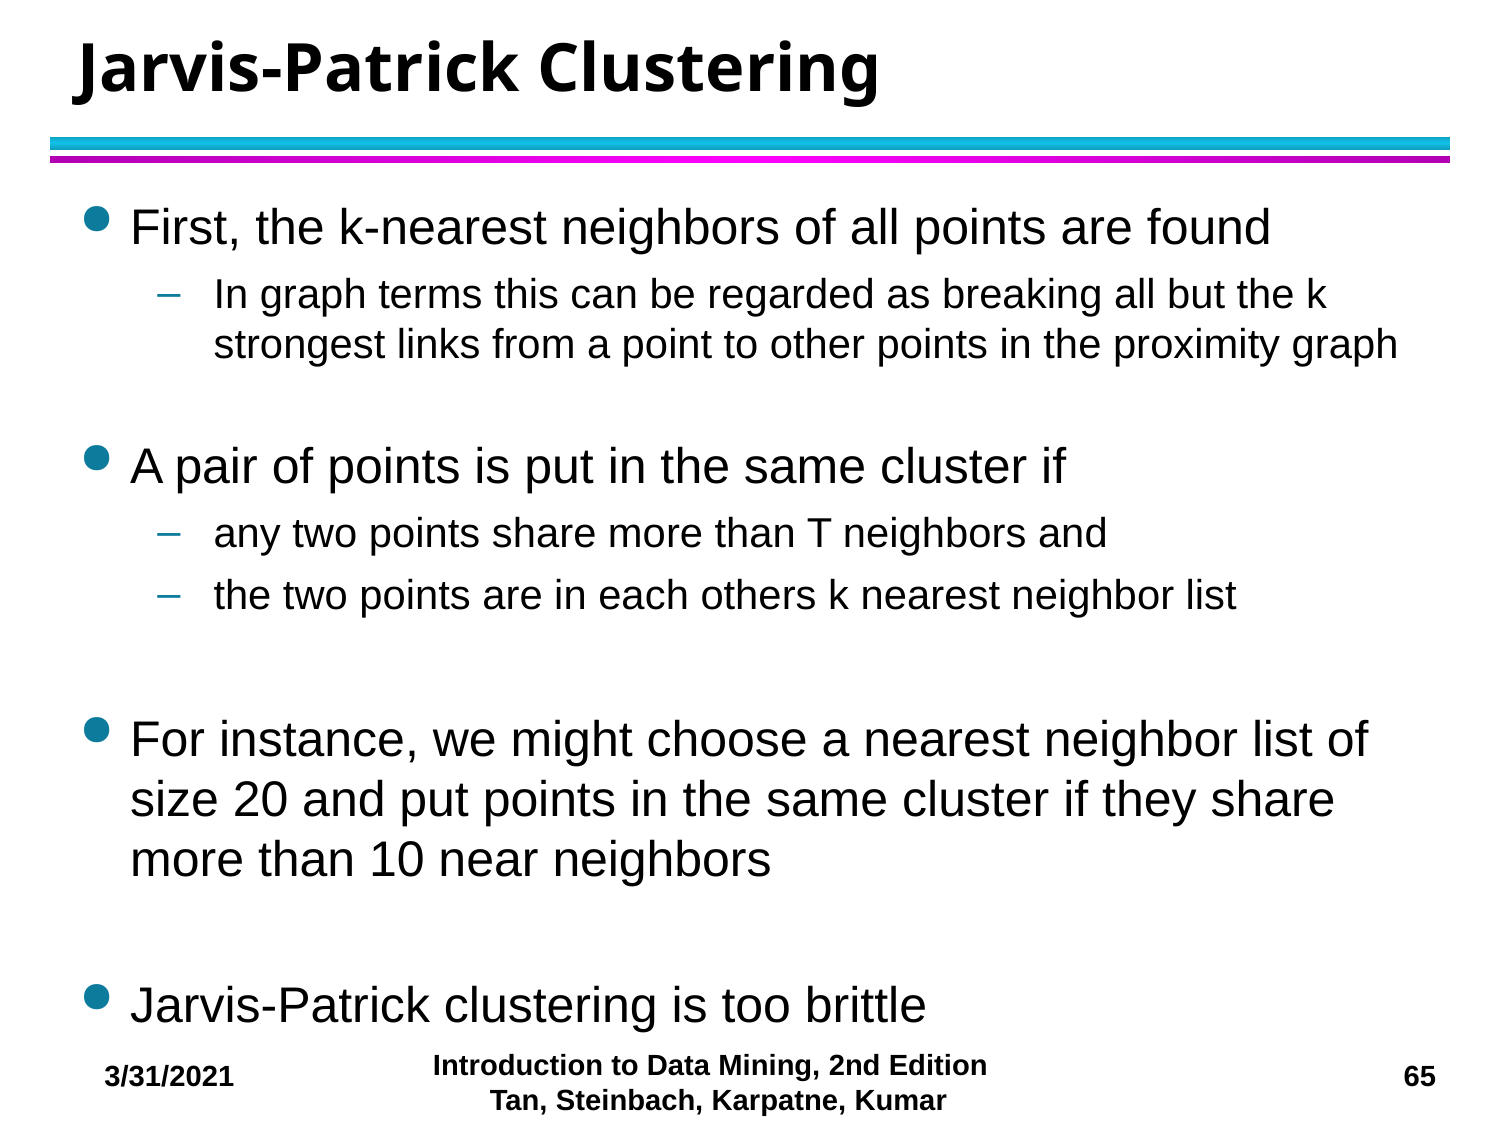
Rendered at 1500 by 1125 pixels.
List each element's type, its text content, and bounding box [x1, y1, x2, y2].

list First, the k-nearest neighbors of all points are found In graph terms this can be regarded as breaking all but the k strongest links from a point to other points in the proximity graph A pair of points is put in the same cluster if any two points share more than T neighbors and the two points are in each others k nearest neighbor list For instance, we might choose a nearest neighbor list of size 20 and put points in the same cluster if they share more than 10 near neighbors Jarvis-Patrick clustering is too brittle [67, 187, 1432, 1038]
title Jarvis-Patrick Clustering [62, 24, 1421, 113]
